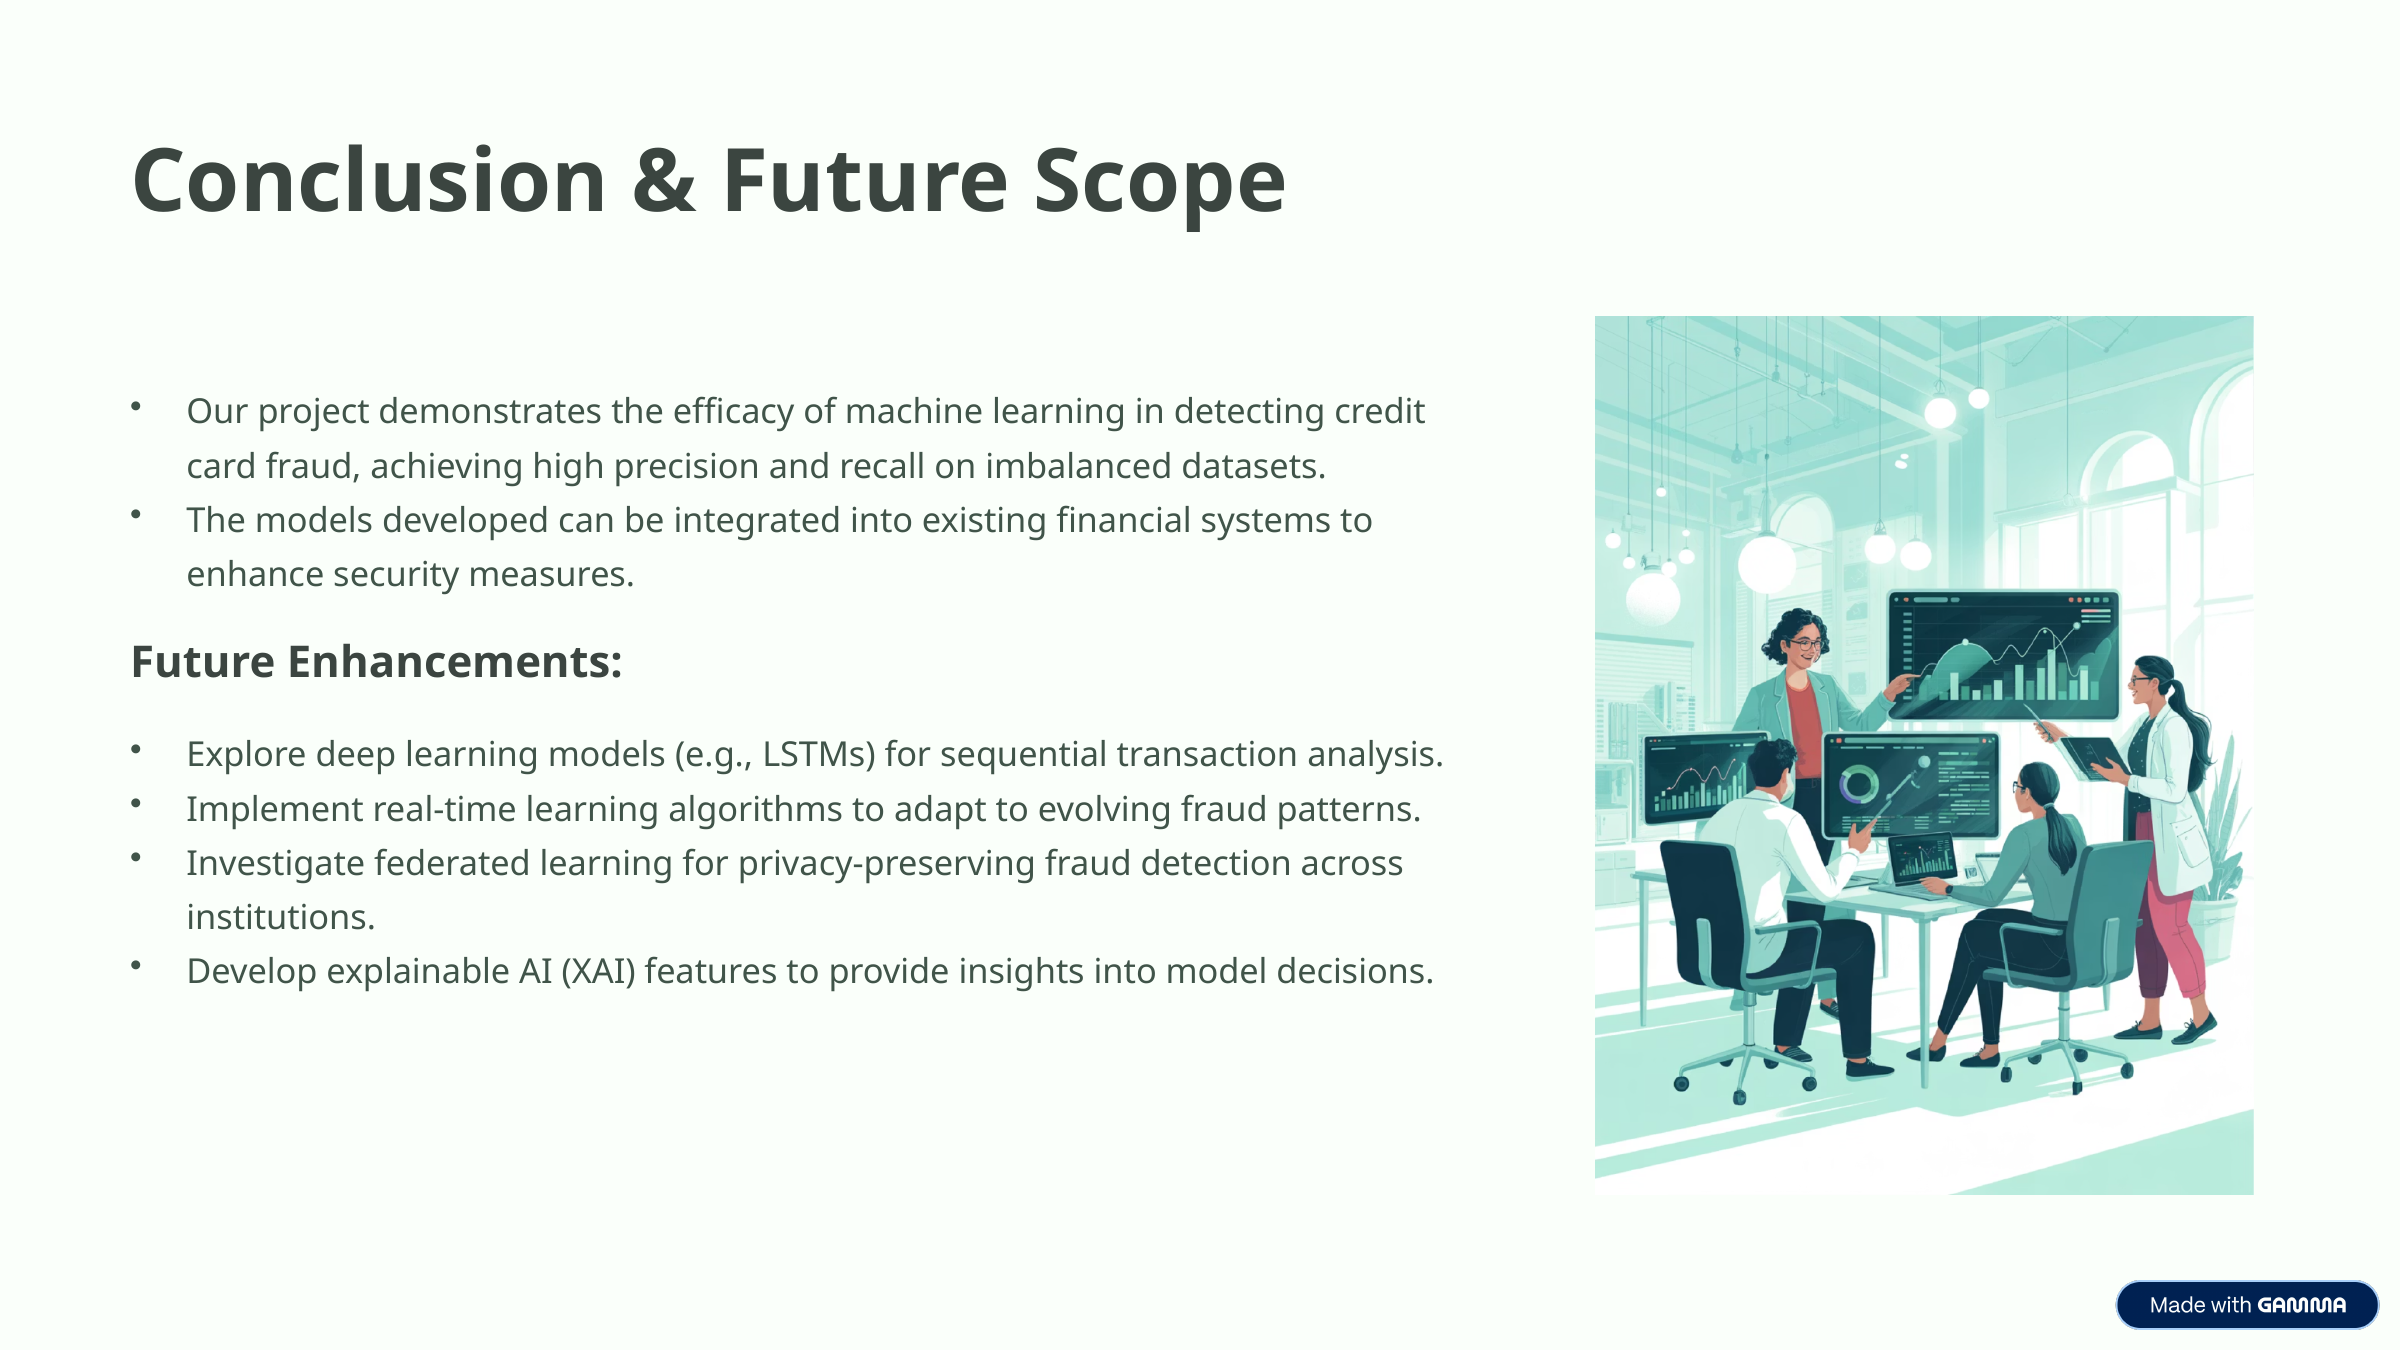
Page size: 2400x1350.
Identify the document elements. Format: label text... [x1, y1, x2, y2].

text_box Conclusion & Future Scope [130, 118, 1330, 229]
text_box Future Enhancements: [130, 630, 640, 687]
text_box Our project demonstrates the efficacy of machine learning in detecting credit card fraud, achieving high precision and recall on imbalanced datasets. The models developed can be integrated into existing financial systems to enhance security measures. [130, 376, 1491, 598]
picture [1595, 316, 2254, 1195]
text_box Explore deep learning models (e.g., LSTMs) for sequential transaction analysis. Implement real-time learning algorithms to adapt to evolving fraud patterns. Investigate federated learning for privacy-preserving fraud detection across institutions. Develop explainable AI (XAI) features to provide insights into model decisions. [130, 719, 1491, 1106]
picture [2106, 1271, 2389, 1339]
